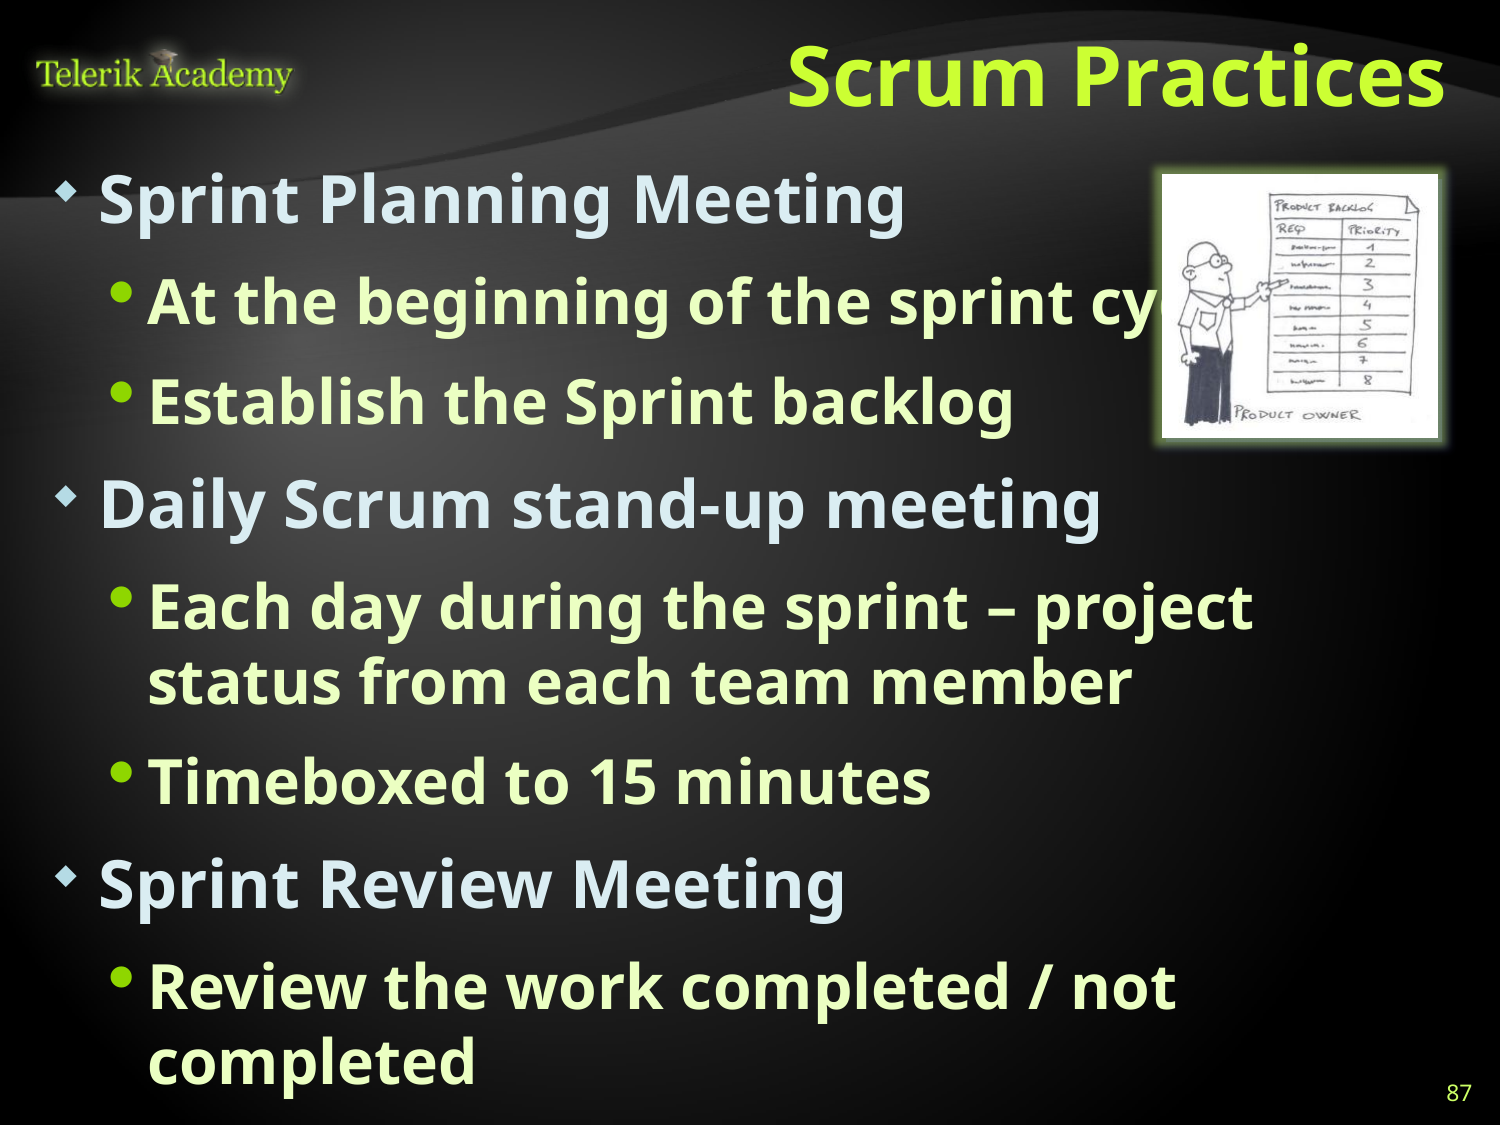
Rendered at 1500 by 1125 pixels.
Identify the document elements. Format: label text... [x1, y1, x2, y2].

slide_number 87 [1412, 1074, 1488, 1113]
list Sprint Planning Meeting At the beginning of the sprint cycle Establish the Sprint backlog Daily Scrum stand-up meeting Each day during the sprint – project status from each team member Timeboxed to 15 minutes Sprint Review Meeting Review the work completed / not completed [37, 149, 1463, 1100]
picture [0, 0, 1500, 1125]
title Scrum Practices [300, 12, 1463, 149]
